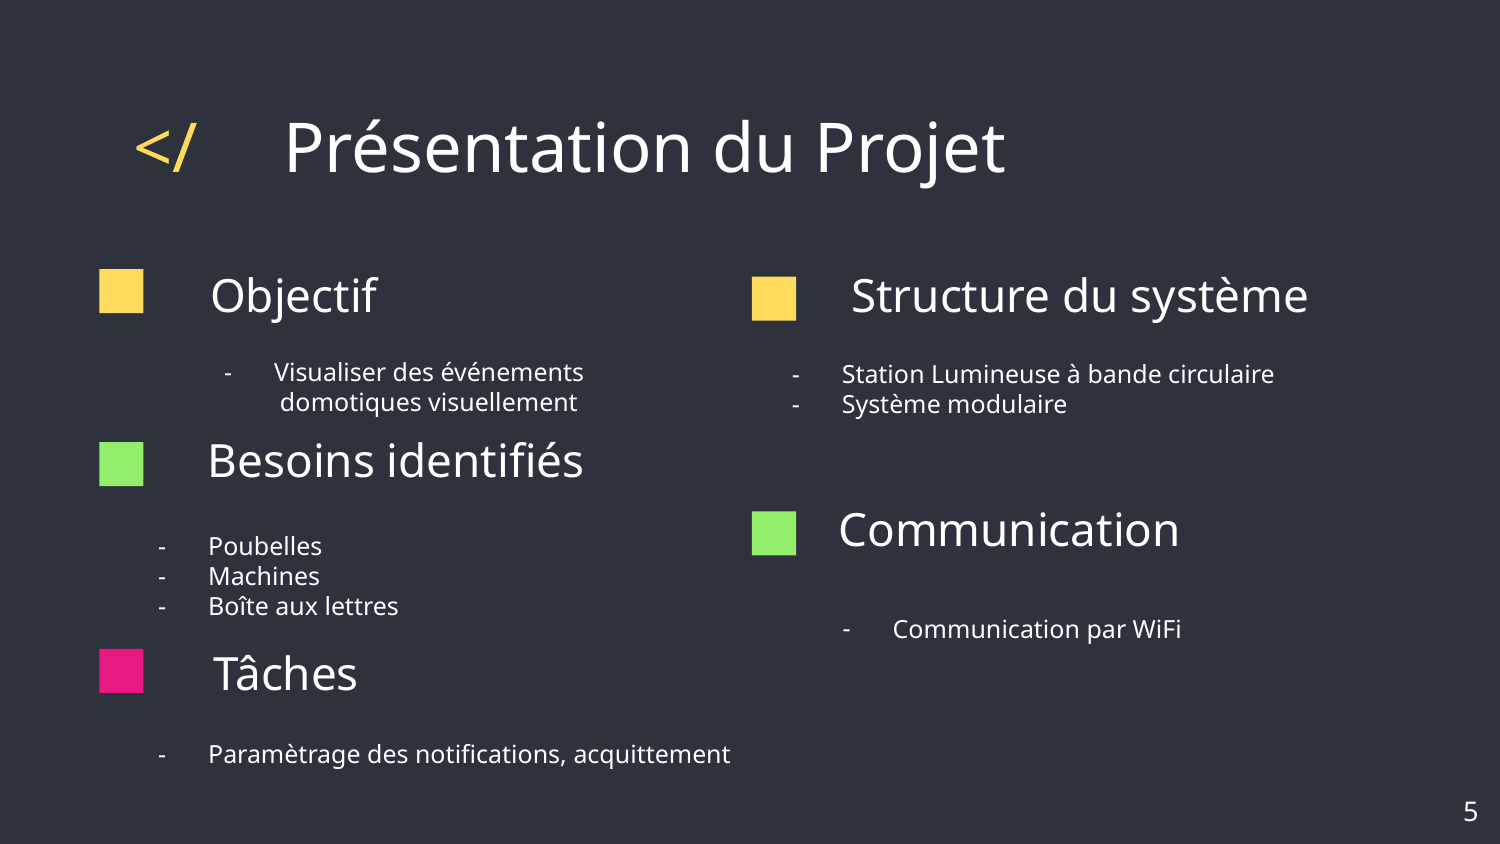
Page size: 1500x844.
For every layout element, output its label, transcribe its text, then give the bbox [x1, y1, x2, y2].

text_box [99, 648, 112, 693]
text_box Communication [784, 495, 1197, 571]
text_box Communication par WiFi [730, 598, 1198, 673]
text_box [99, 446, 112, 487]
text_box [751, 276, 797, 321]
text_box [751, 511, 784, 556]
slide_number ‹#› [1403, 779, 1494, 844]
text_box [117, 426, 600, 611]
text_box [77, 260, 600, 437]
text_box Structure du système [813, 261, 1325, 337]
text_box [117, 639, 753, 800]
text_box Station Lumineuse à bande circulaire Système modulaire [751, 344, 1452, 419]
title </ Présentation du Projet [118, 88, 1382, 183]
